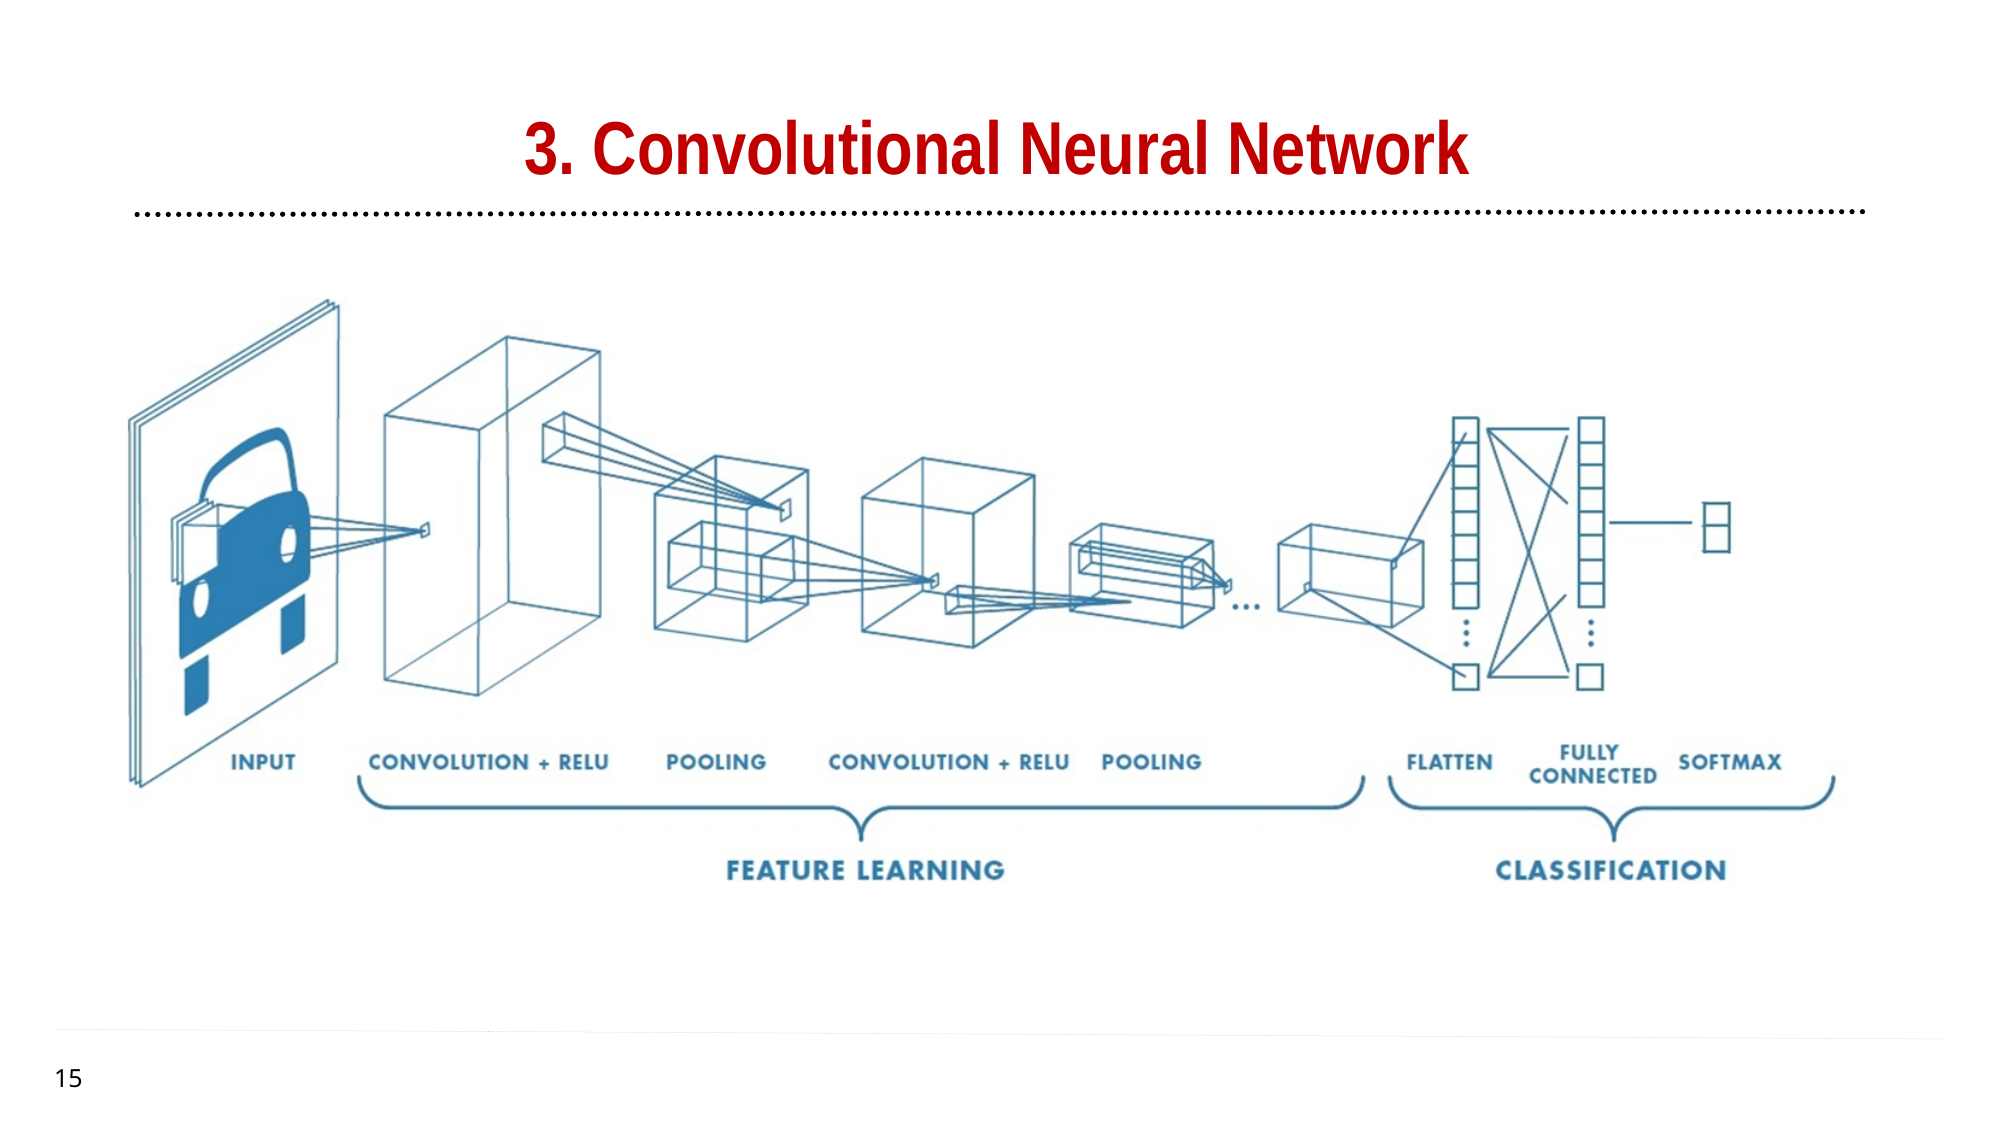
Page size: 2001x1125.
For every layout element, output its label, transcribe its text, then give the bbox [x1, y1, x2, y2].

title 3. Convolutional Neural Network [198, 26, 1812, 195]
picture [127, 298, 1883, 949]
